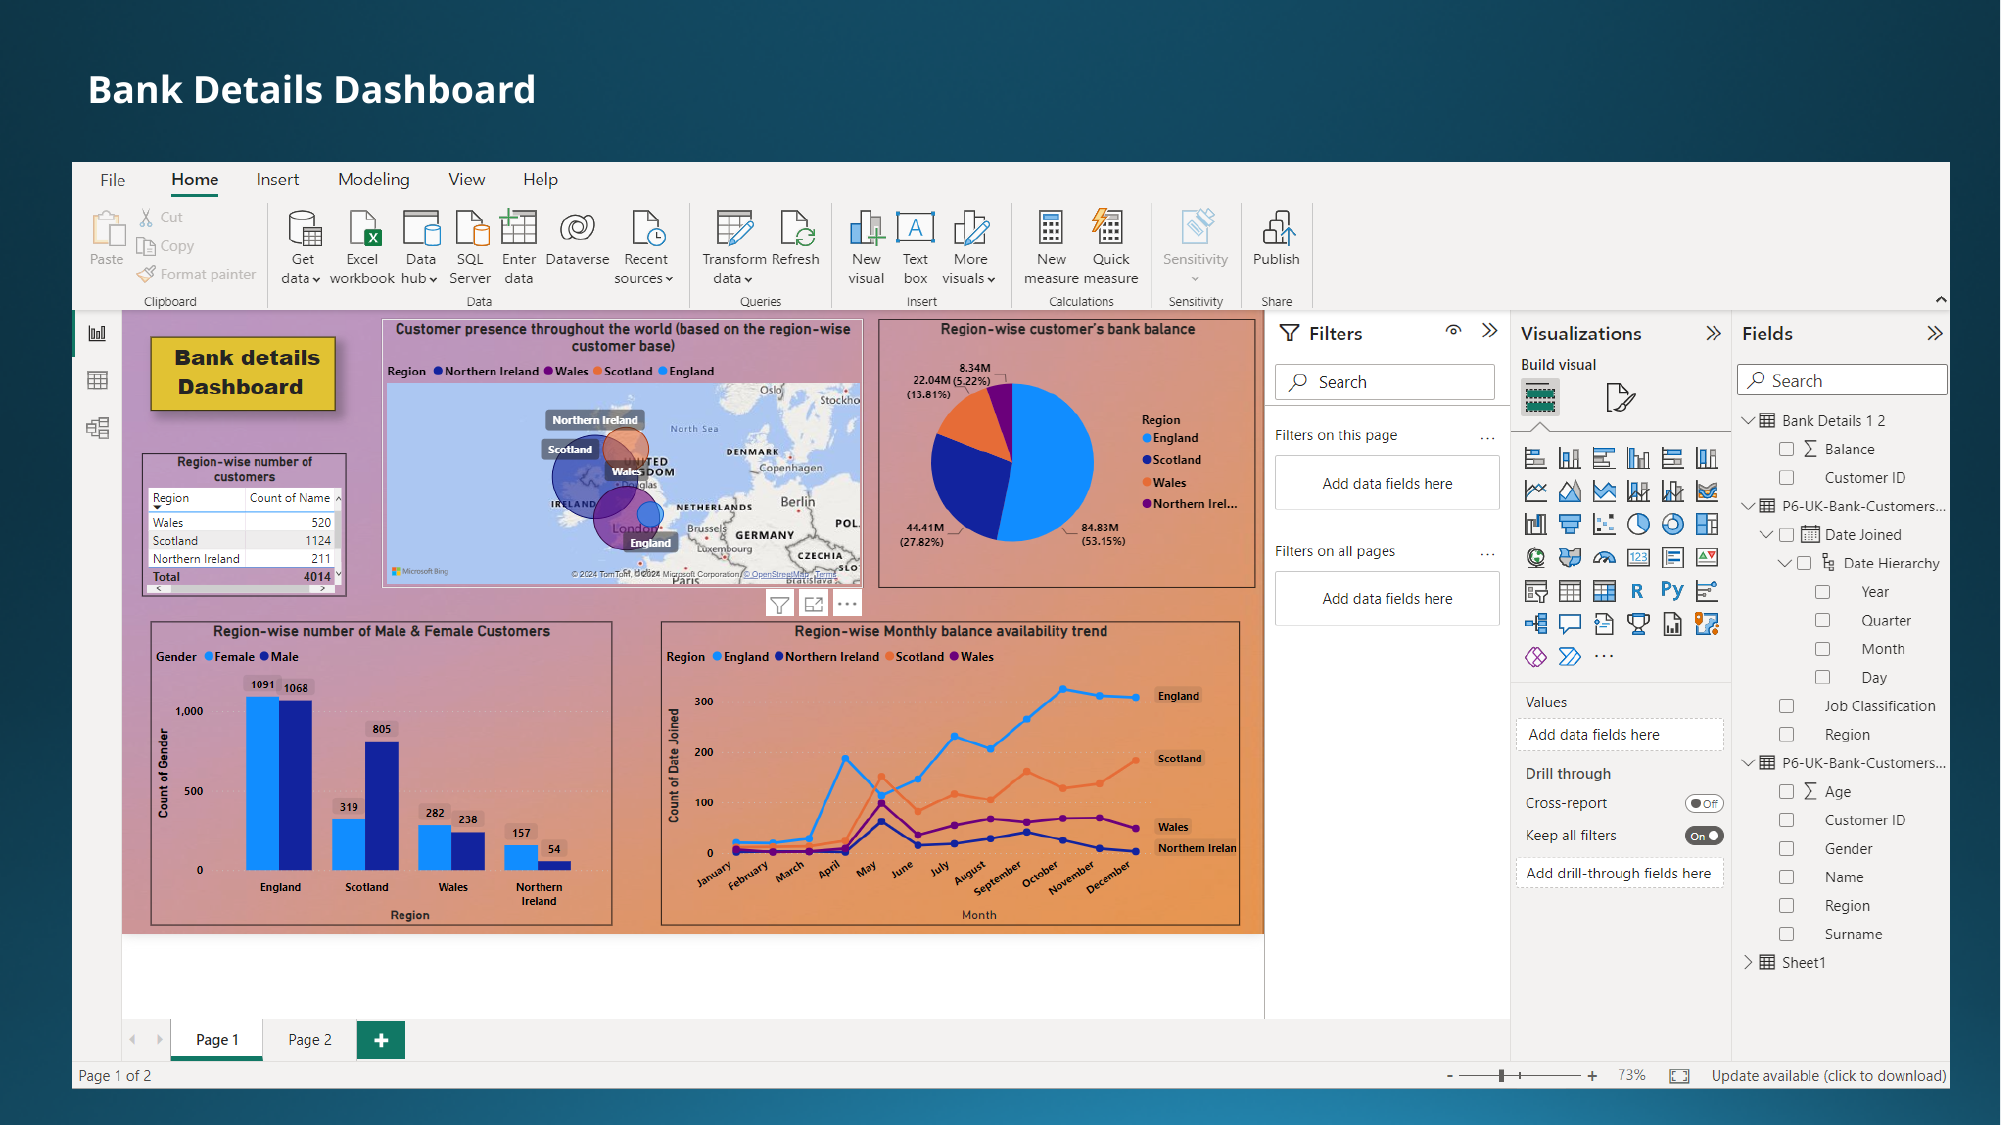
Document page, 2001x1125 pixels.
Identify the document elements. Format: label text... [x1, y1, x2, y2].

text_box Bank Details Dashboard [72, 58, 1073, 119]
picture [0, 0, 2001, 1125]
